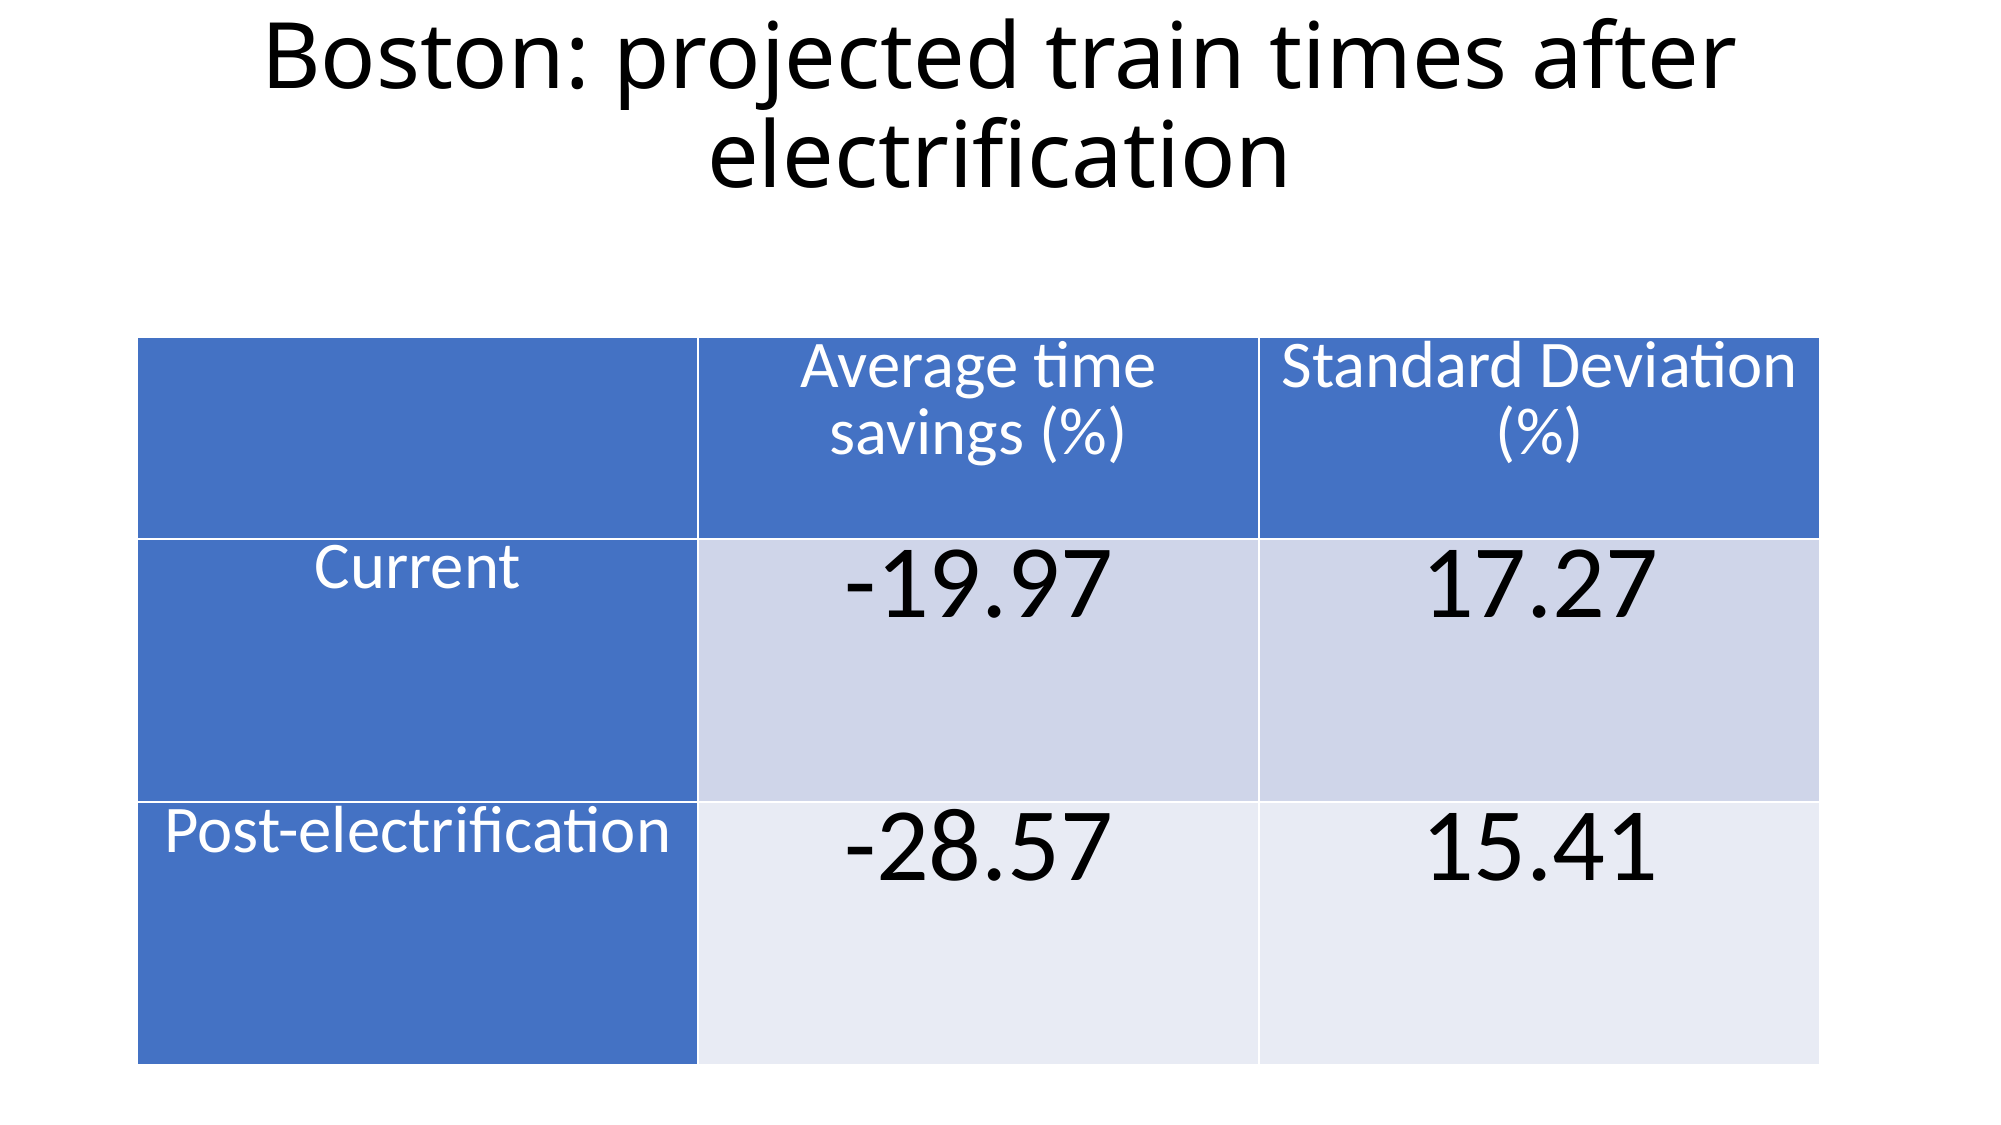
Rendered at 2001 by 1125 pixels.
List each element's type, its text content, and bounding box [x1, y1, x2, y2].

table_cell 15.41 [1260, 803, 1819, 1064]
title Boston: projected train times after electrification [0, 0, 2000, 218]
table_cell Current [138, 540, 697, 801]
table_cell Post-electrification [138, 803, 697, 1064]
table_header Standard Deviation (%) [1260, 338, 1819, 538]
table_header [138, 338, 697, 538]
table_header Average time savings (%) [699, 338, 1258, 538]
table_cell -19.97 [699, 540, 1258, 801]
table_cell -28.57 [699, 803, 1258, 1064]
table_cell 17.27 [1260, 540, 1819, 801]
